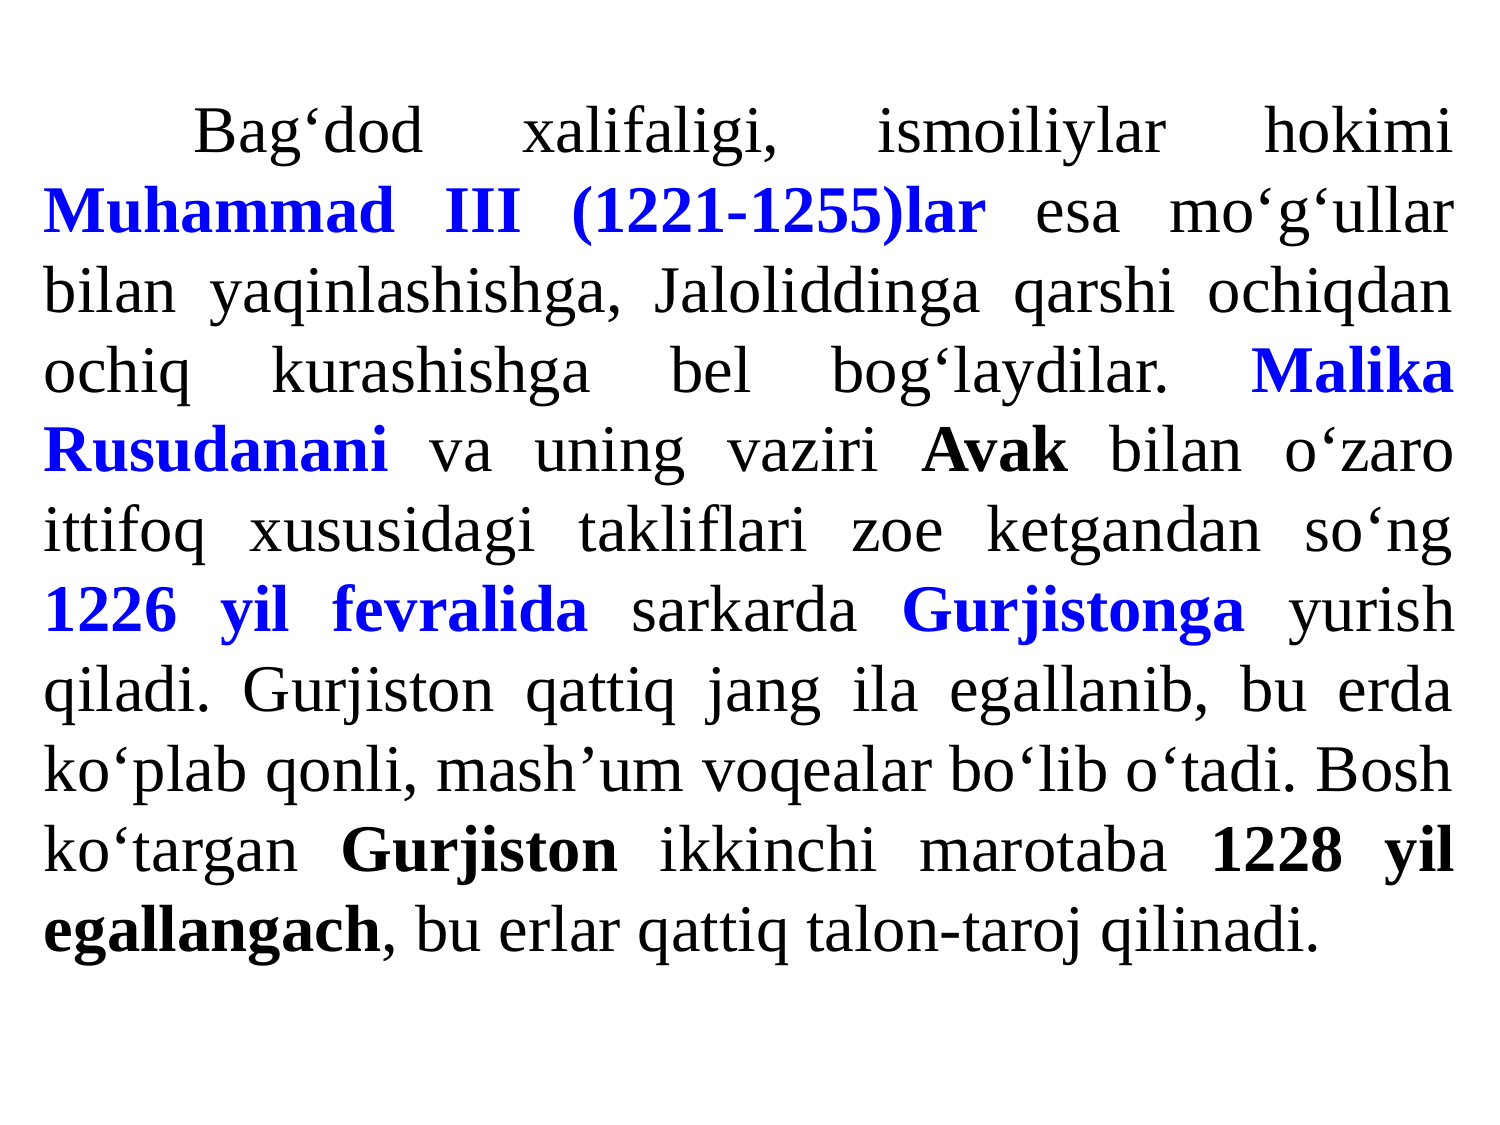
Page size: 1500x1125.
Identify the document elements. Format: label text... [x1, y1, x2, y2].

text_box Bag‘dod xalifaligi, ismoiliylar hokimi Muhammad III (1221-1255)lar esa mo‘g‘ullar bilan yaqinlashishga, Jaloliddinga qarshi ochiqdan ochiq kurashishga bel bog‘laydilar. Malika Rusudanani va uning vaziri Avak bilan o‘zaro ittifoq xususidagi takliflari zoe ketgandan so‘ng 1226 yil fevralida sarkarda Gurjistonga yurish qiladi. Gurjiston qattiq jang ila egallanib, bu erda ko‘plab qonli, mash’um voqealar bo‘lib o‘tadi. Bosh ko‘targan Gurjiston ikkinchi marotaba 1228 yil egallangach, bu erlar qattiq talon-taroj qilinadi. [29, 78, 1471, 973]
